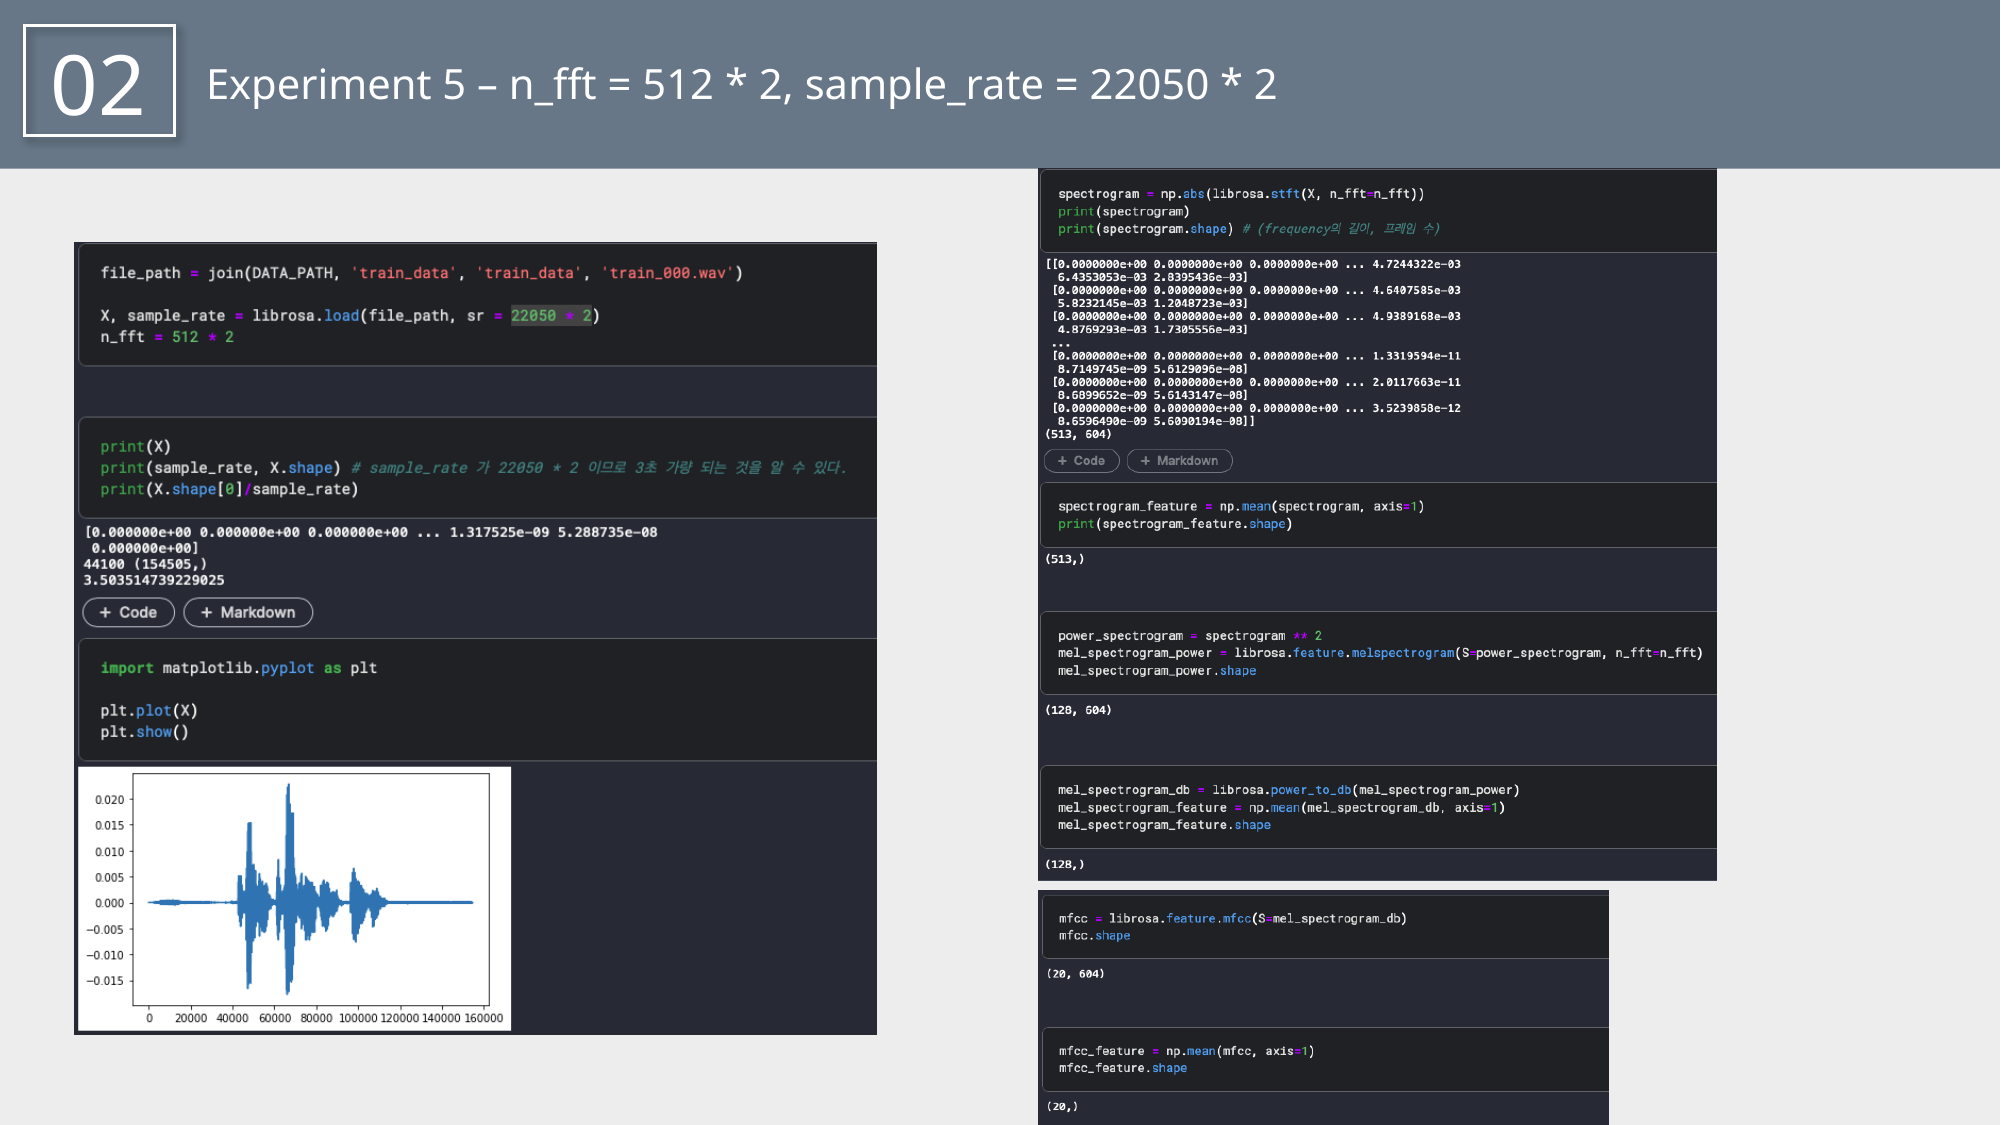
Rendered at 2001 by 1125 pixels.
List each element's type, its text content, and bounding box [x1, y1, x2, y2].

picture [74, 242, 877, 1035]
text_box [0, 0, 2000, 170]
text_box 02 [36, 25, 161, 140]
text_box [23, 24, 176, 137]
text_box Experiment 5 – n_fft = 512 * 2, sample_rate = 22050 * 2 [191, 50, 1534, 116]
picture [1038, 890, 1609, 1125]
picture [1038, 168, 1717, 881]
